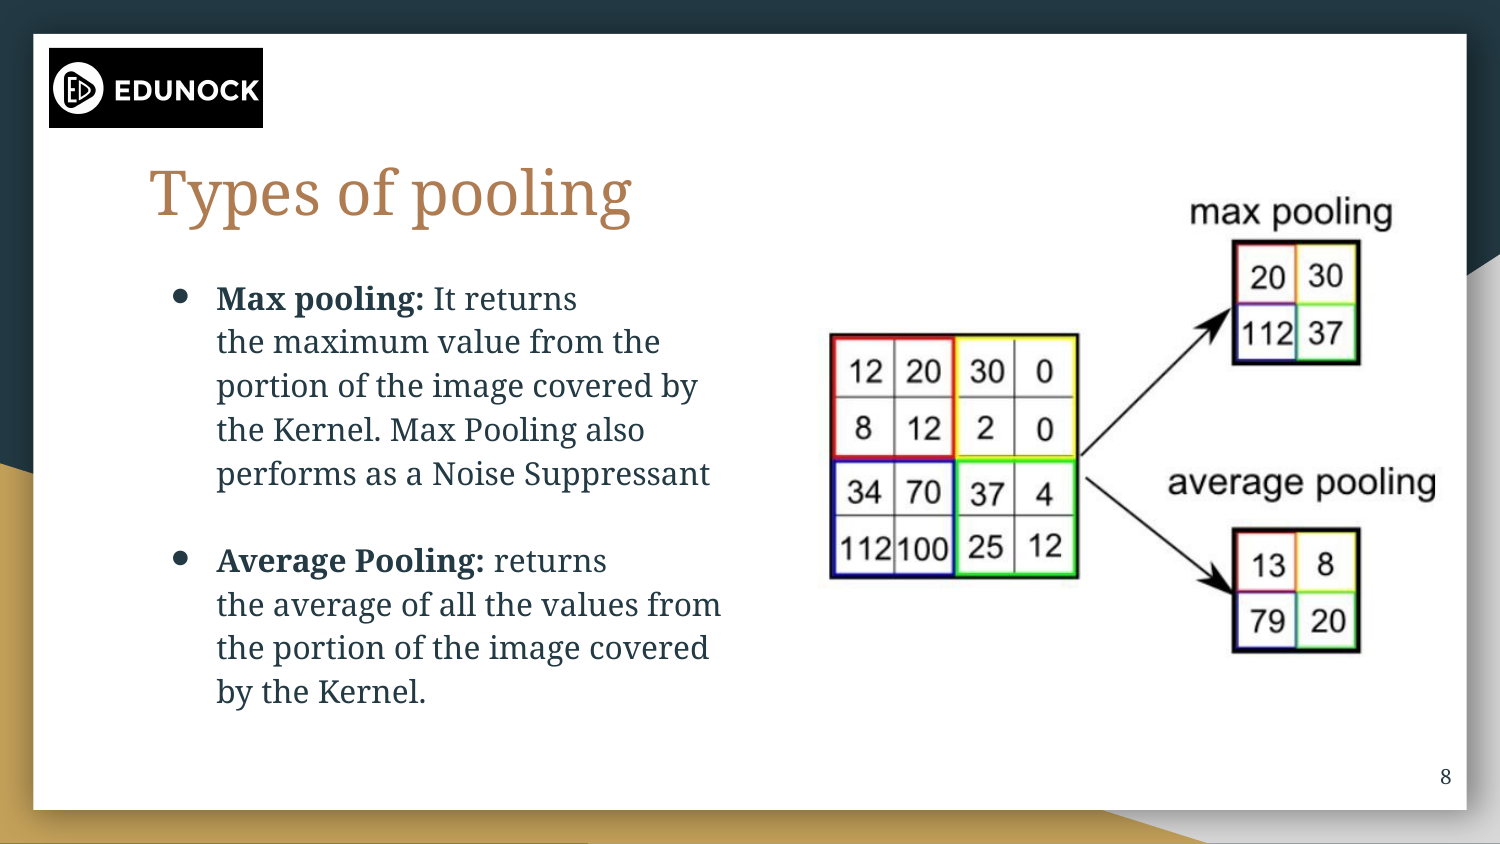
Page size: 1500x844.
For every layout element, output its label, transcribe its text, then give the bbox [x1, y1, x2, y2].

slide_number 8 [1376, 745, 1467, 810]
picture [801, 189, 1447, 665]
text_box [47, 46, 265, 130]
title Types of pooling [134, 138, 1366, 243]
list Max pooling: It returns the maximum value from the portion of the image covered by the Kernel. Max Pooling also performs as a Noise Suppressant Average Pooling: returns the average of all the values from the portion of the image covered by the Kernel. [134, 257, 767, 729]
picture [53, 62, 260, 114]
